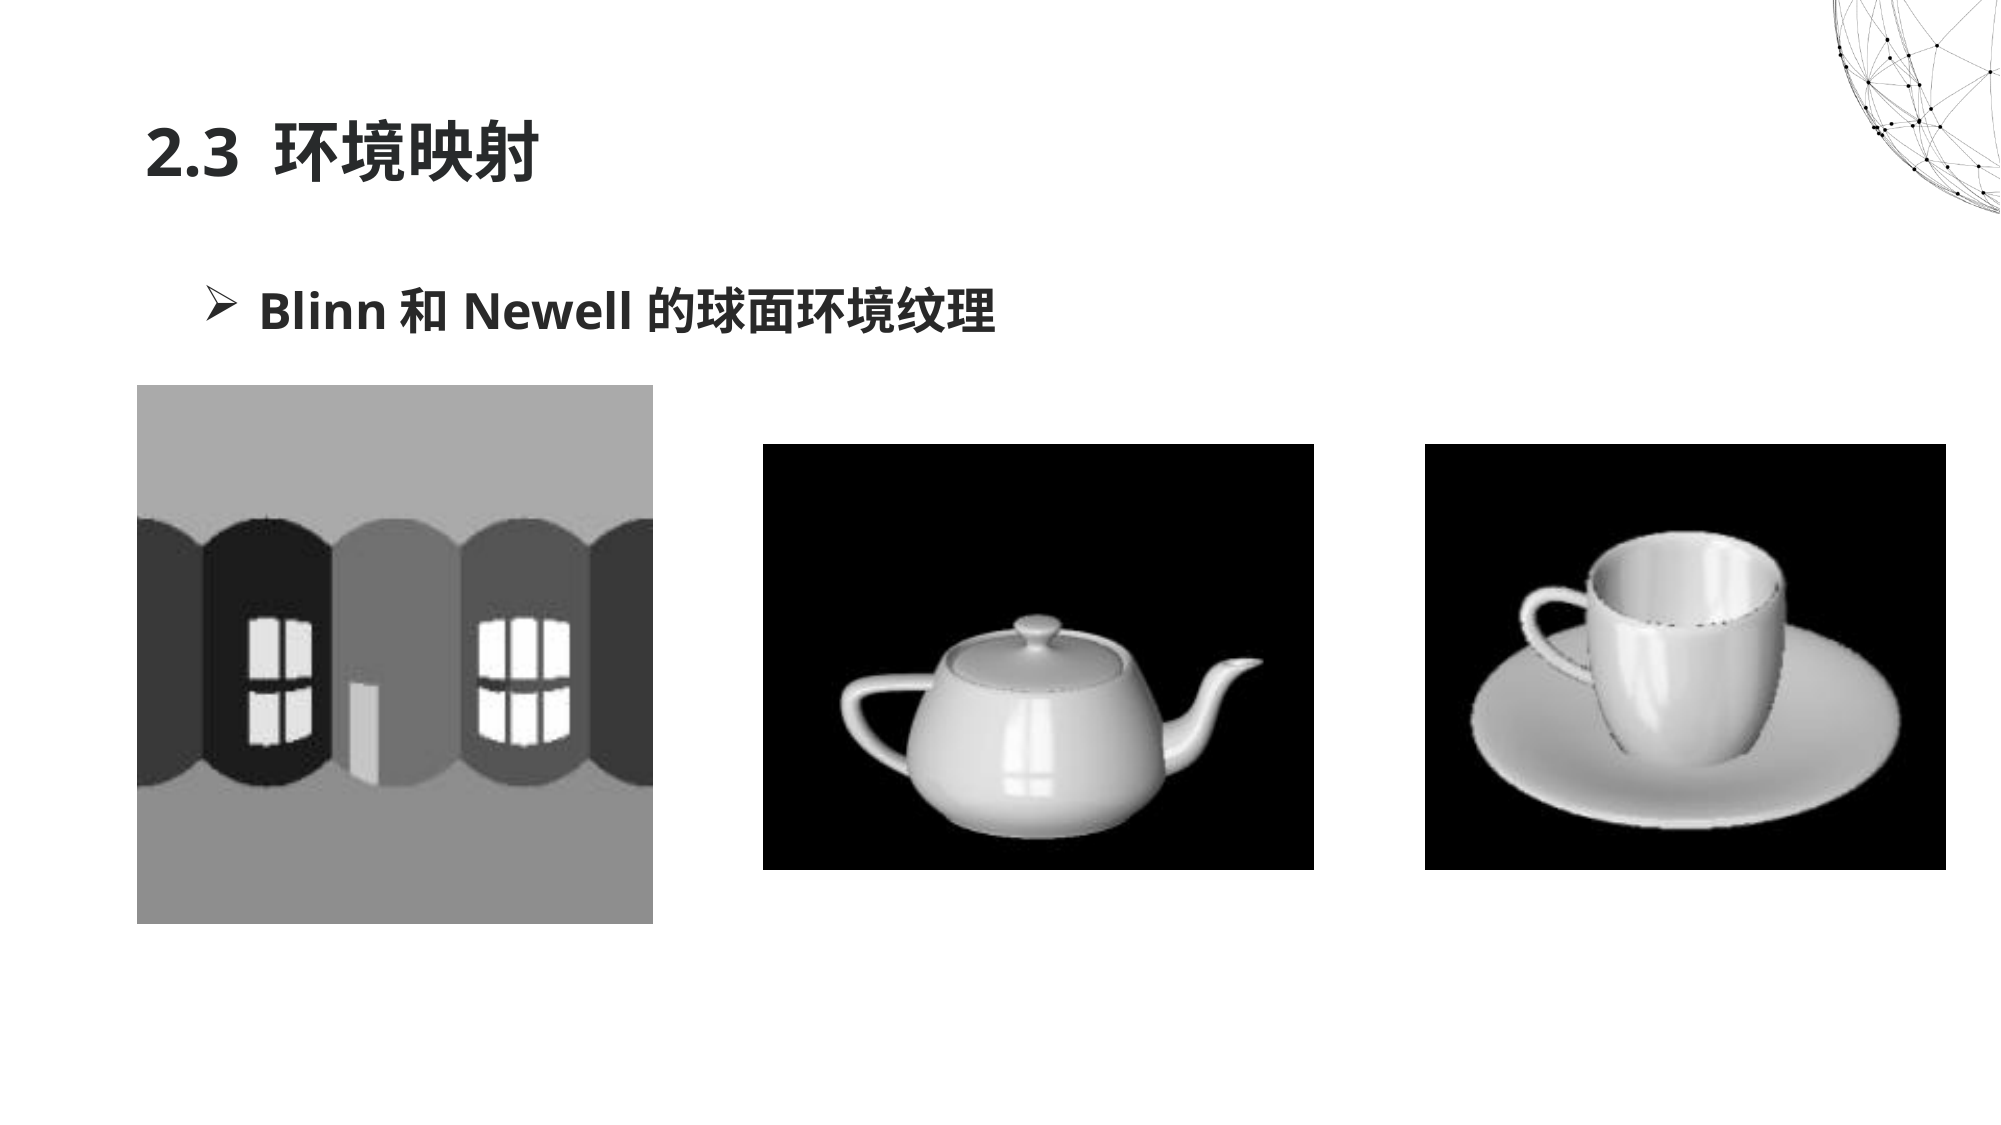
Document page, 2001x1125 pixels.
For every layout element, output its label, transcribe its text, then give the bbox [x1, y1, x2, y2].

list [137, 385, 653, 924]
title 2.3 环境映射 [137, 34, 1843, 276]
picture [711, 0, 2000, 870]
list Blinn和Newell的球面环境纹理 [125, 239, 1773, 985]
picture [763, 444, 1315, 870]
